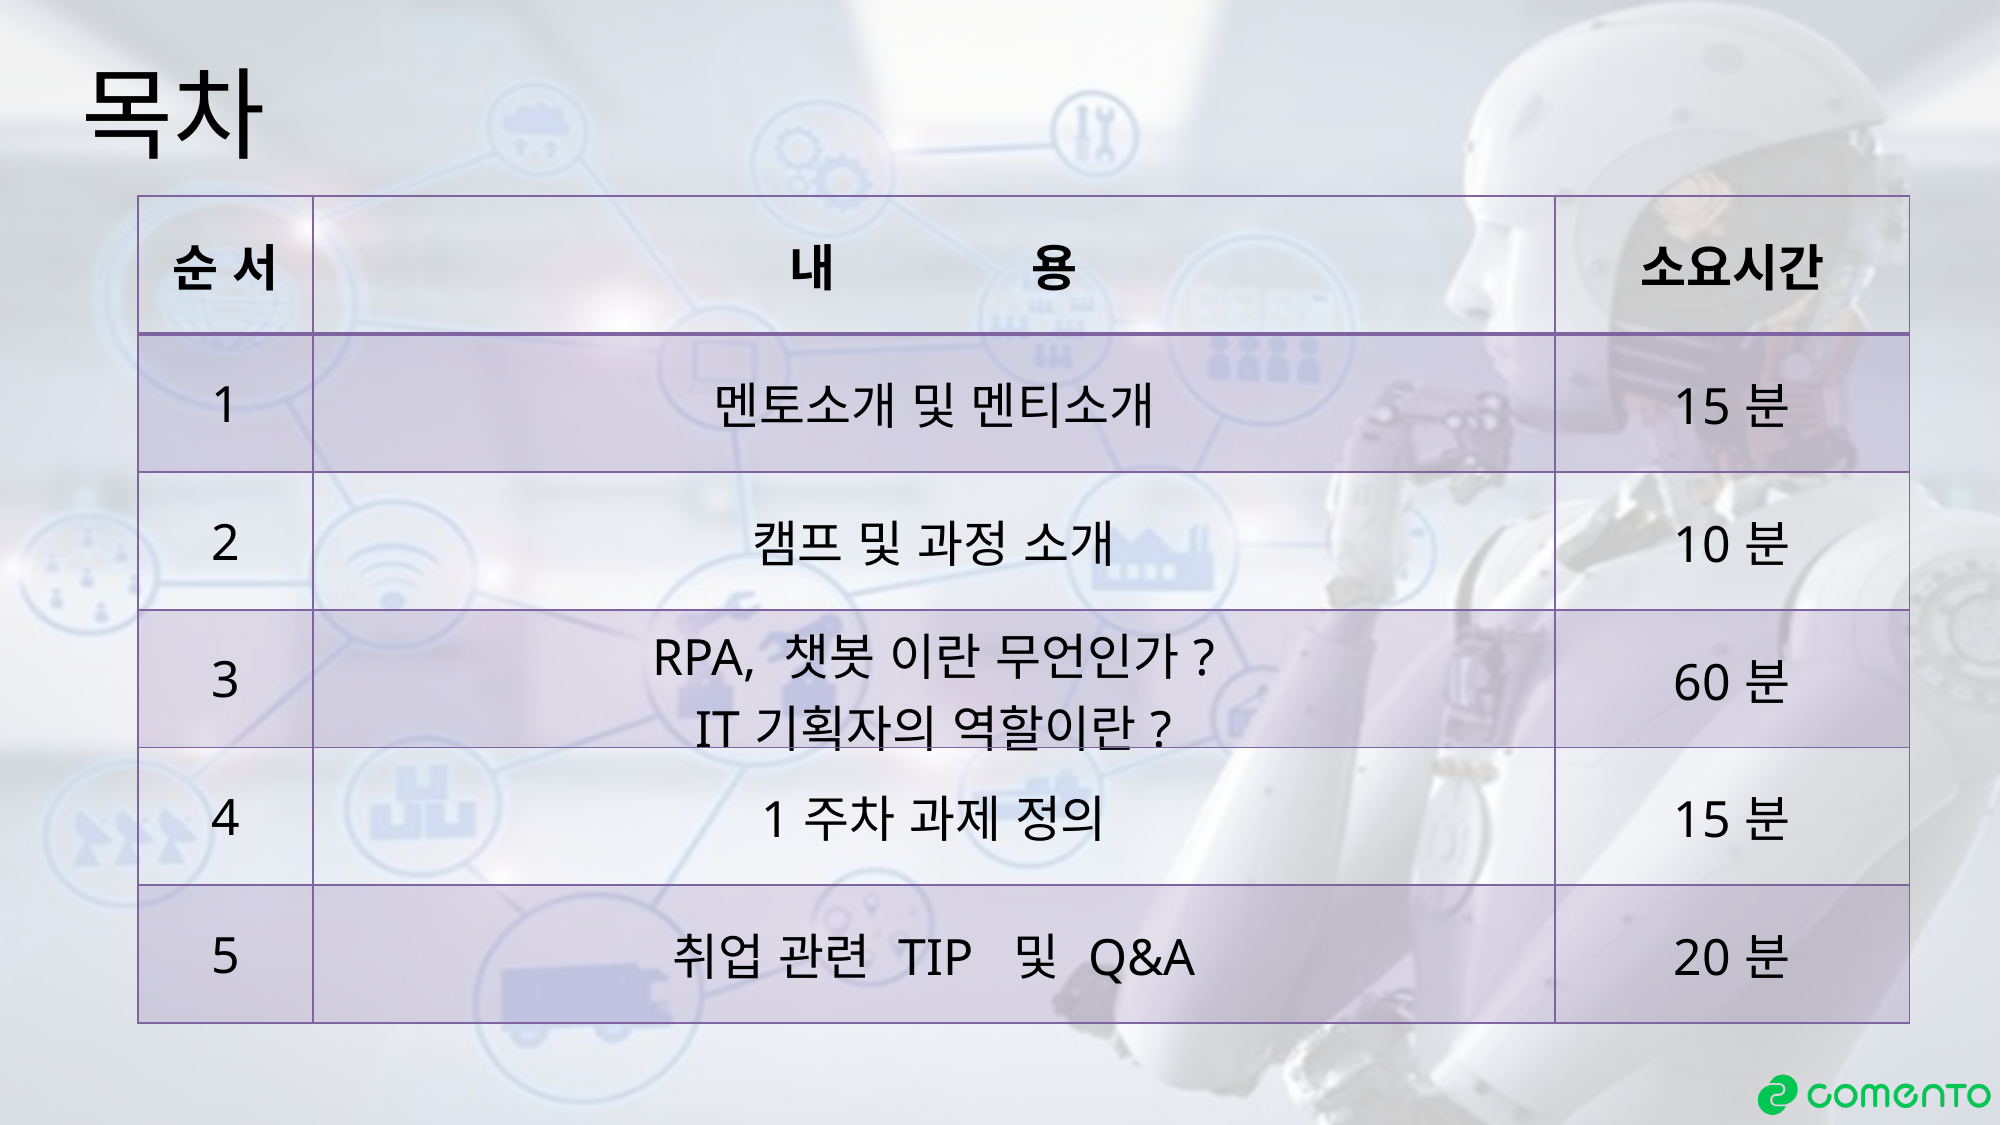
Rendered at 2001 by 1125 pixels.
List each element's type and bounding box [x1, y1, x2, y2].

text_box [0, 0, 2000, 1125]
